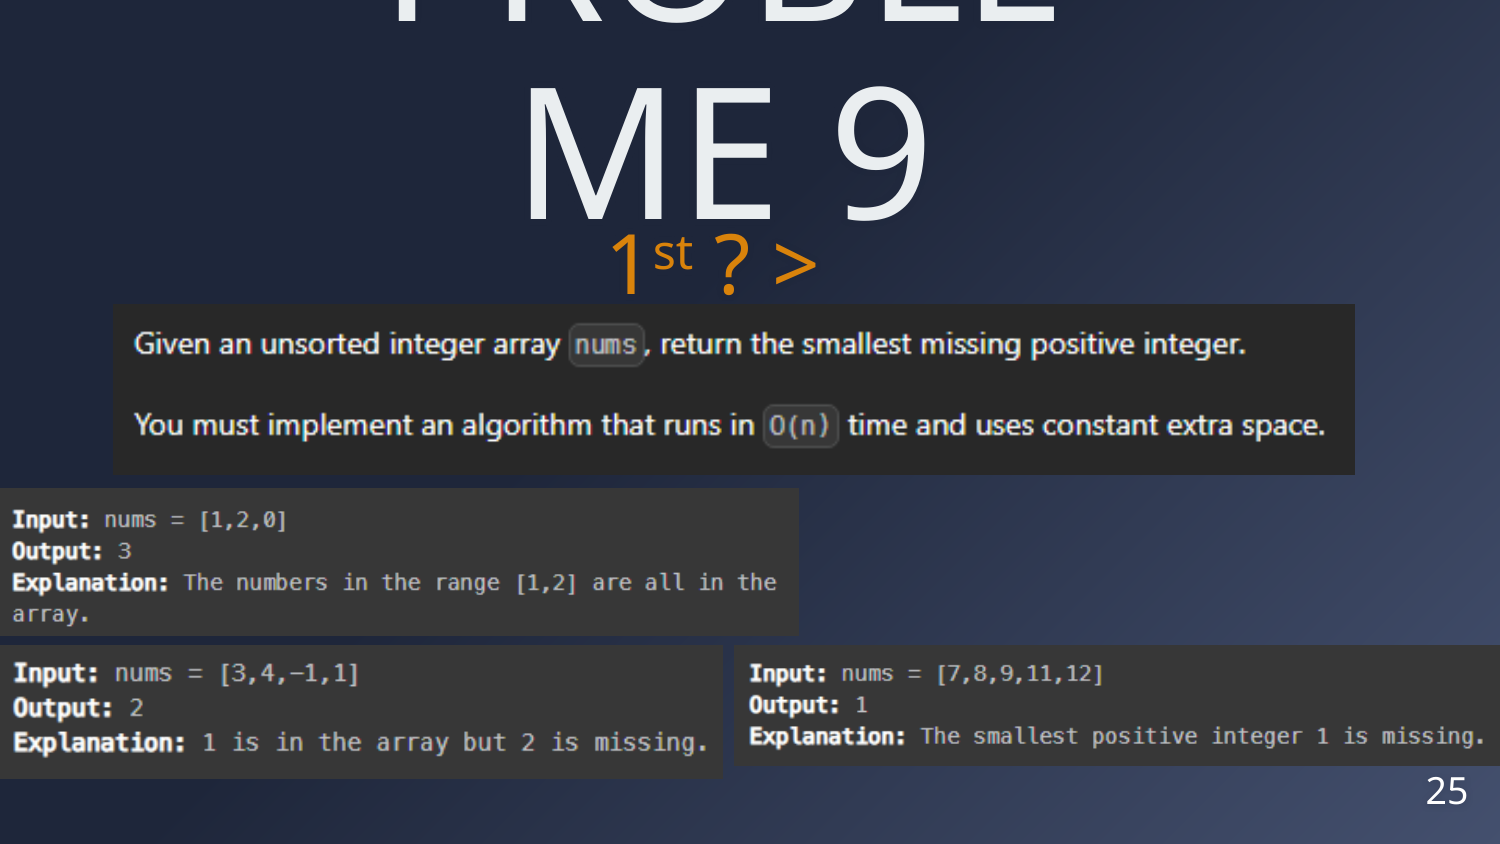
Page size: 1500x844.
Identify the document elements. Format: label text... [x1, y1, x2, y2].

text_box 1st ? > [227, 210, 1199, 302]
slide_number 25 [1378, 775, 1469, 814]
picture [0, 488, 799, 637]
picture [113, 304, 1356, 475]
picture [734, 645, 1500, 767]
picture [0, 645, 724, 779]
title PROBLEME 9 [352, 48, 1096, 206]
